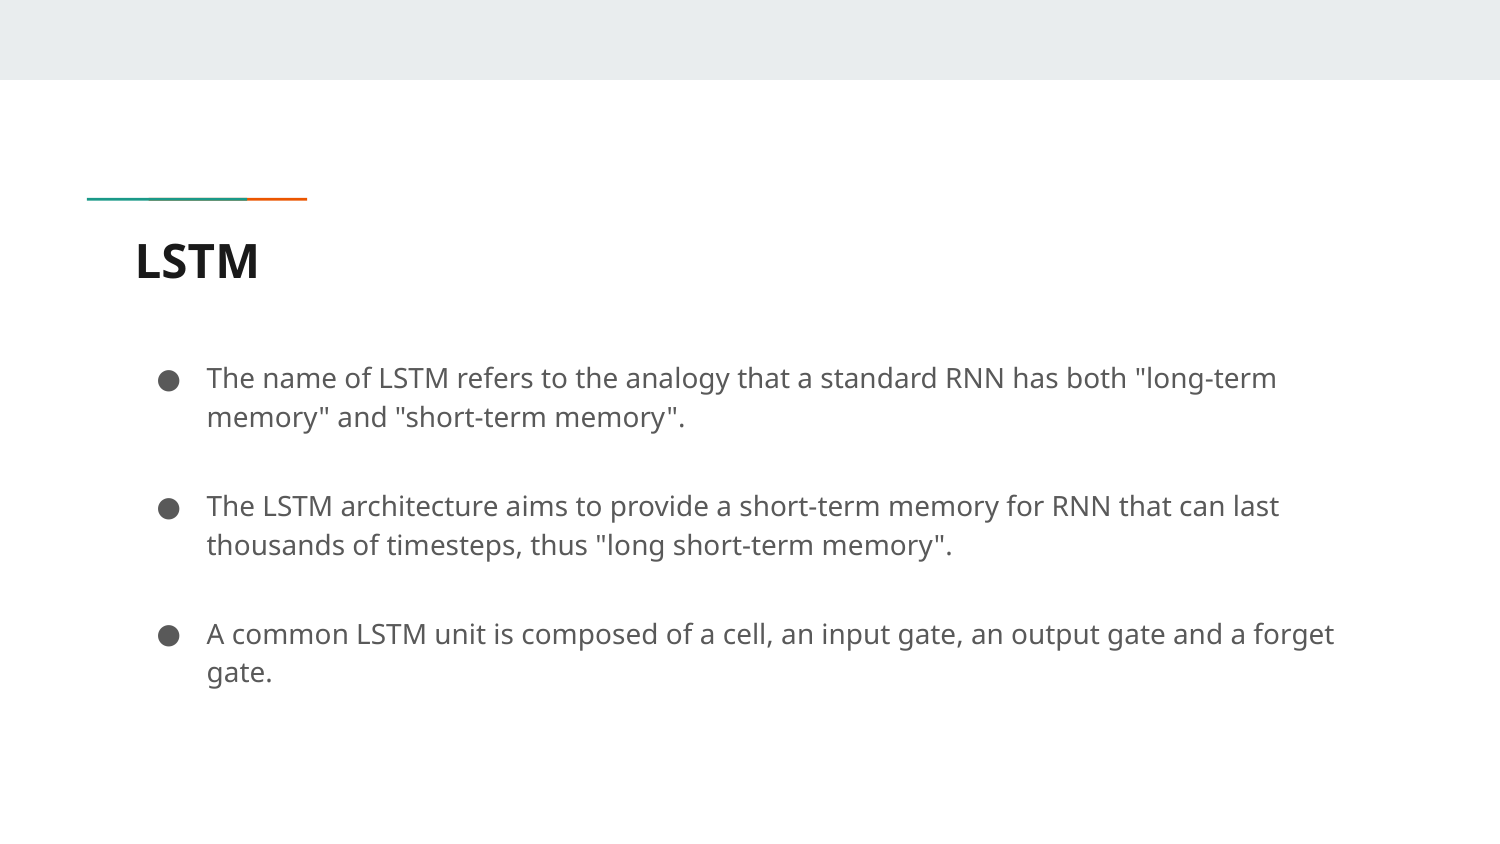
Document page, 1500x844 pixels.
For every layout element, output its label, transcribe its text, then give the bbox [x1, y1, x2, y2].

list The name of LSTM refers to the analogy that a standard RNN has both "long-term memory" and "short-term memory". The LSTM architecture aims to provide a short-term memory for RNN that can last thousands of timesteps, thus "long short-term memory". A common LSTM unit is composed of a cell, an input gate, an output gate and a forget gate. [119, 341, 1381, 712]
title LSTM [119, 216, 1381, 305]
